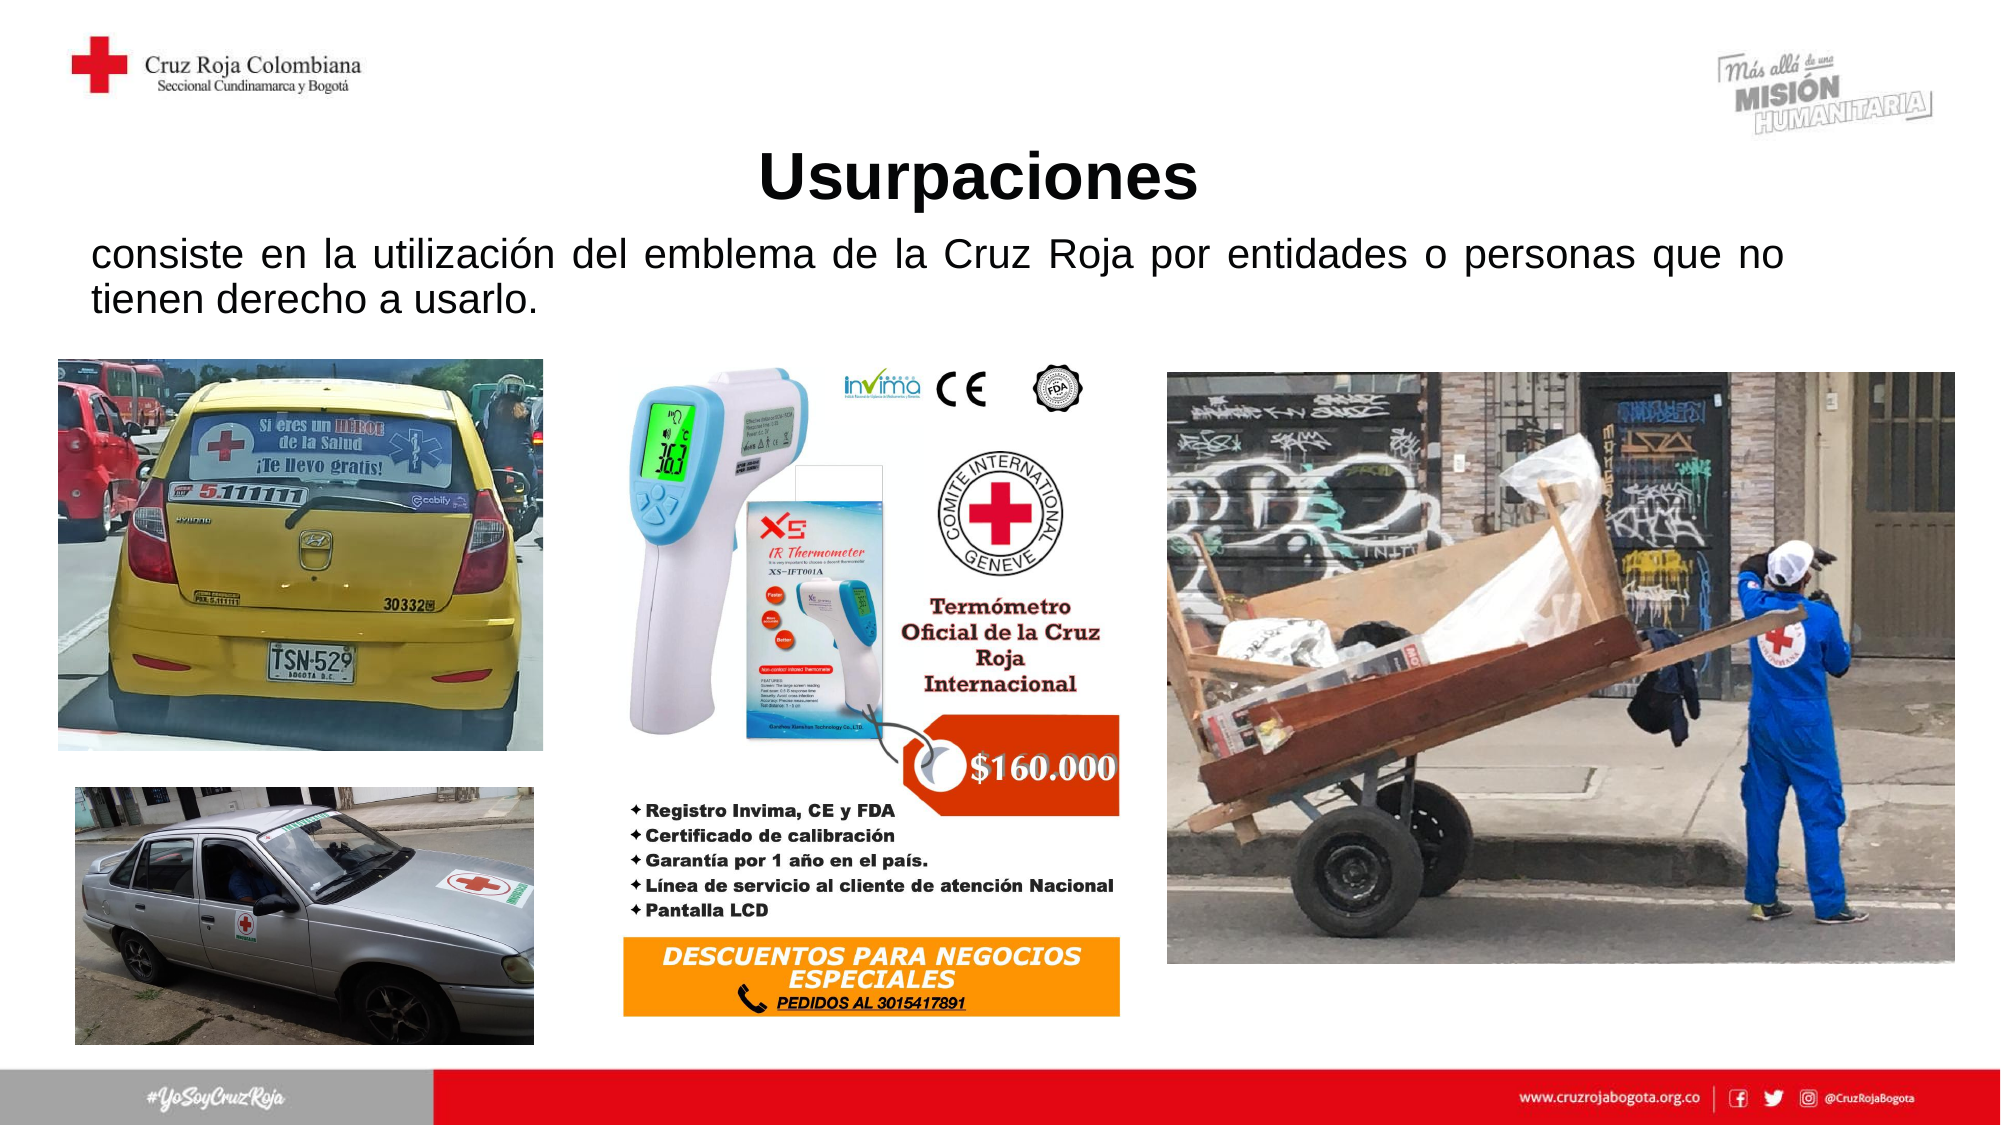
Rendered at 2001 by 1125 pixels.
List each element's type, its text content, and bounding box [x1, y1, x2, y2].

list consiste en la utilización del emblema de la Cruz Roja por entidades o personas que no tienen derecho a usarlo. [75, 224, 1801, 800]
picture [0, 0, 2001, 1125]
text_box Usurpaciones [116, 108, 1842, 249]
